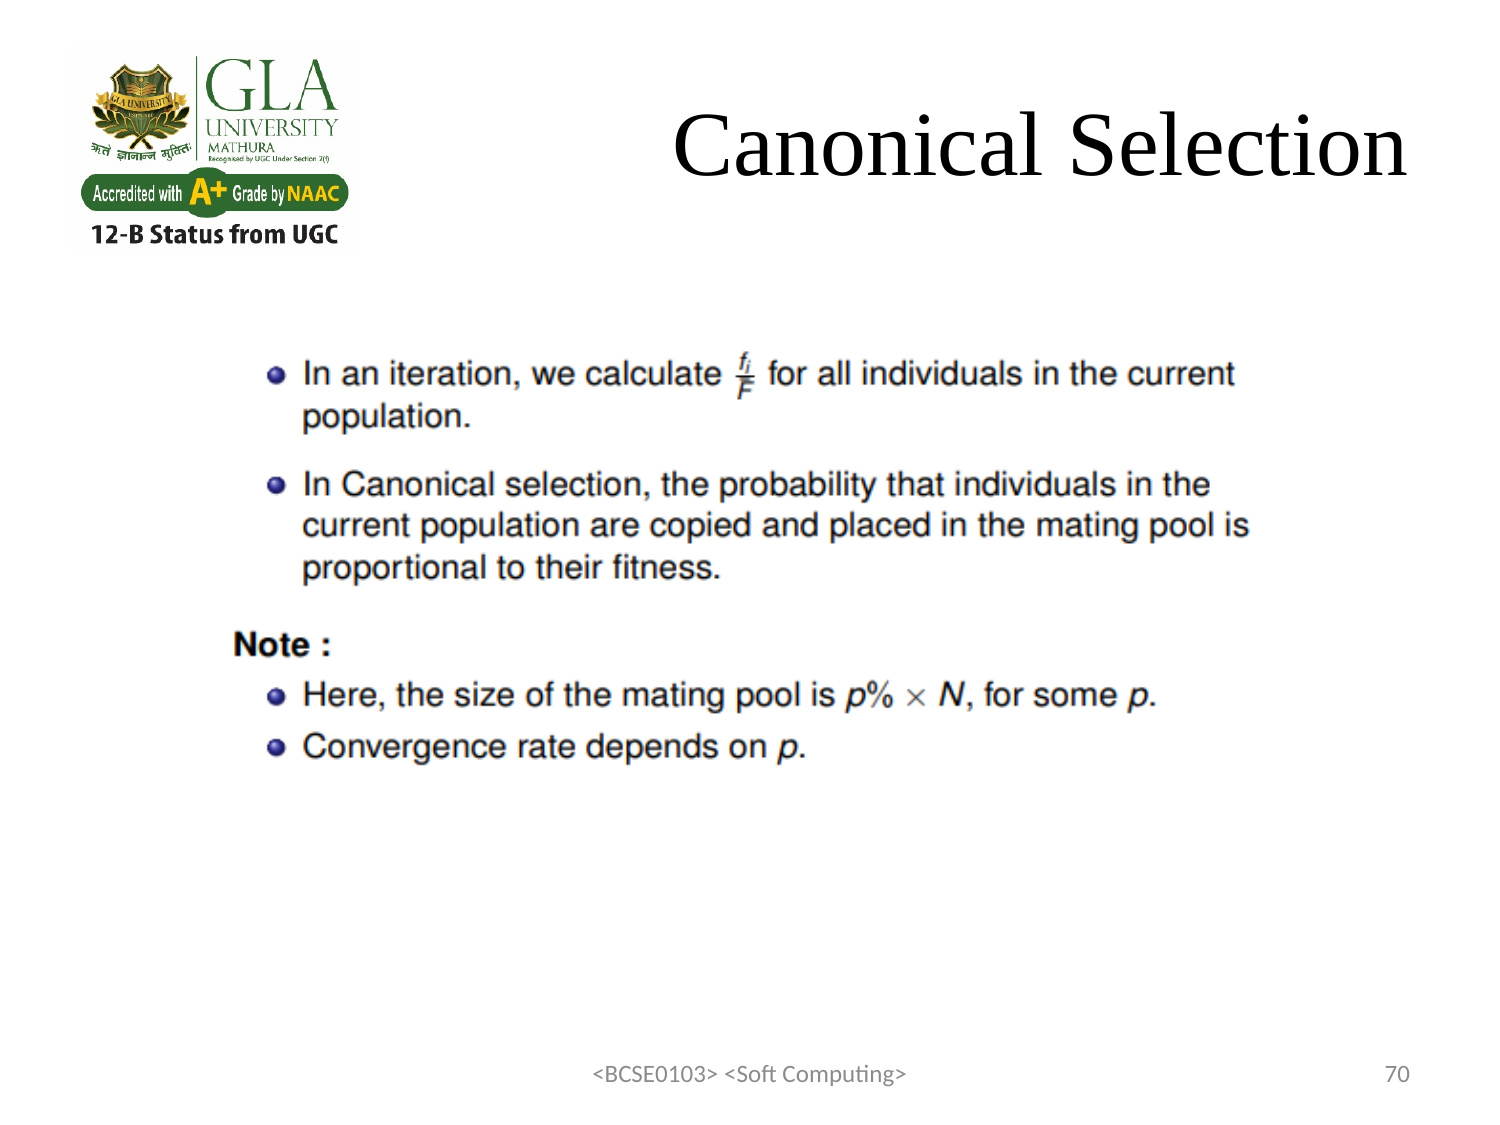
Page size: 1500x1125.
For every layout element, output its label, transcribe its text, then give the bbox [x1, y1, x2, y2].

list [218, 278, 1318, 817]
slide_number 70 [1074, 1042, 1425, 1103]
title Canonical Selection [361, 45, 1425, 233]
footer <BCSE0103> <Soft Computing> [512, 1042, 988, 1103]
picture [70, 45, 359, 255]
